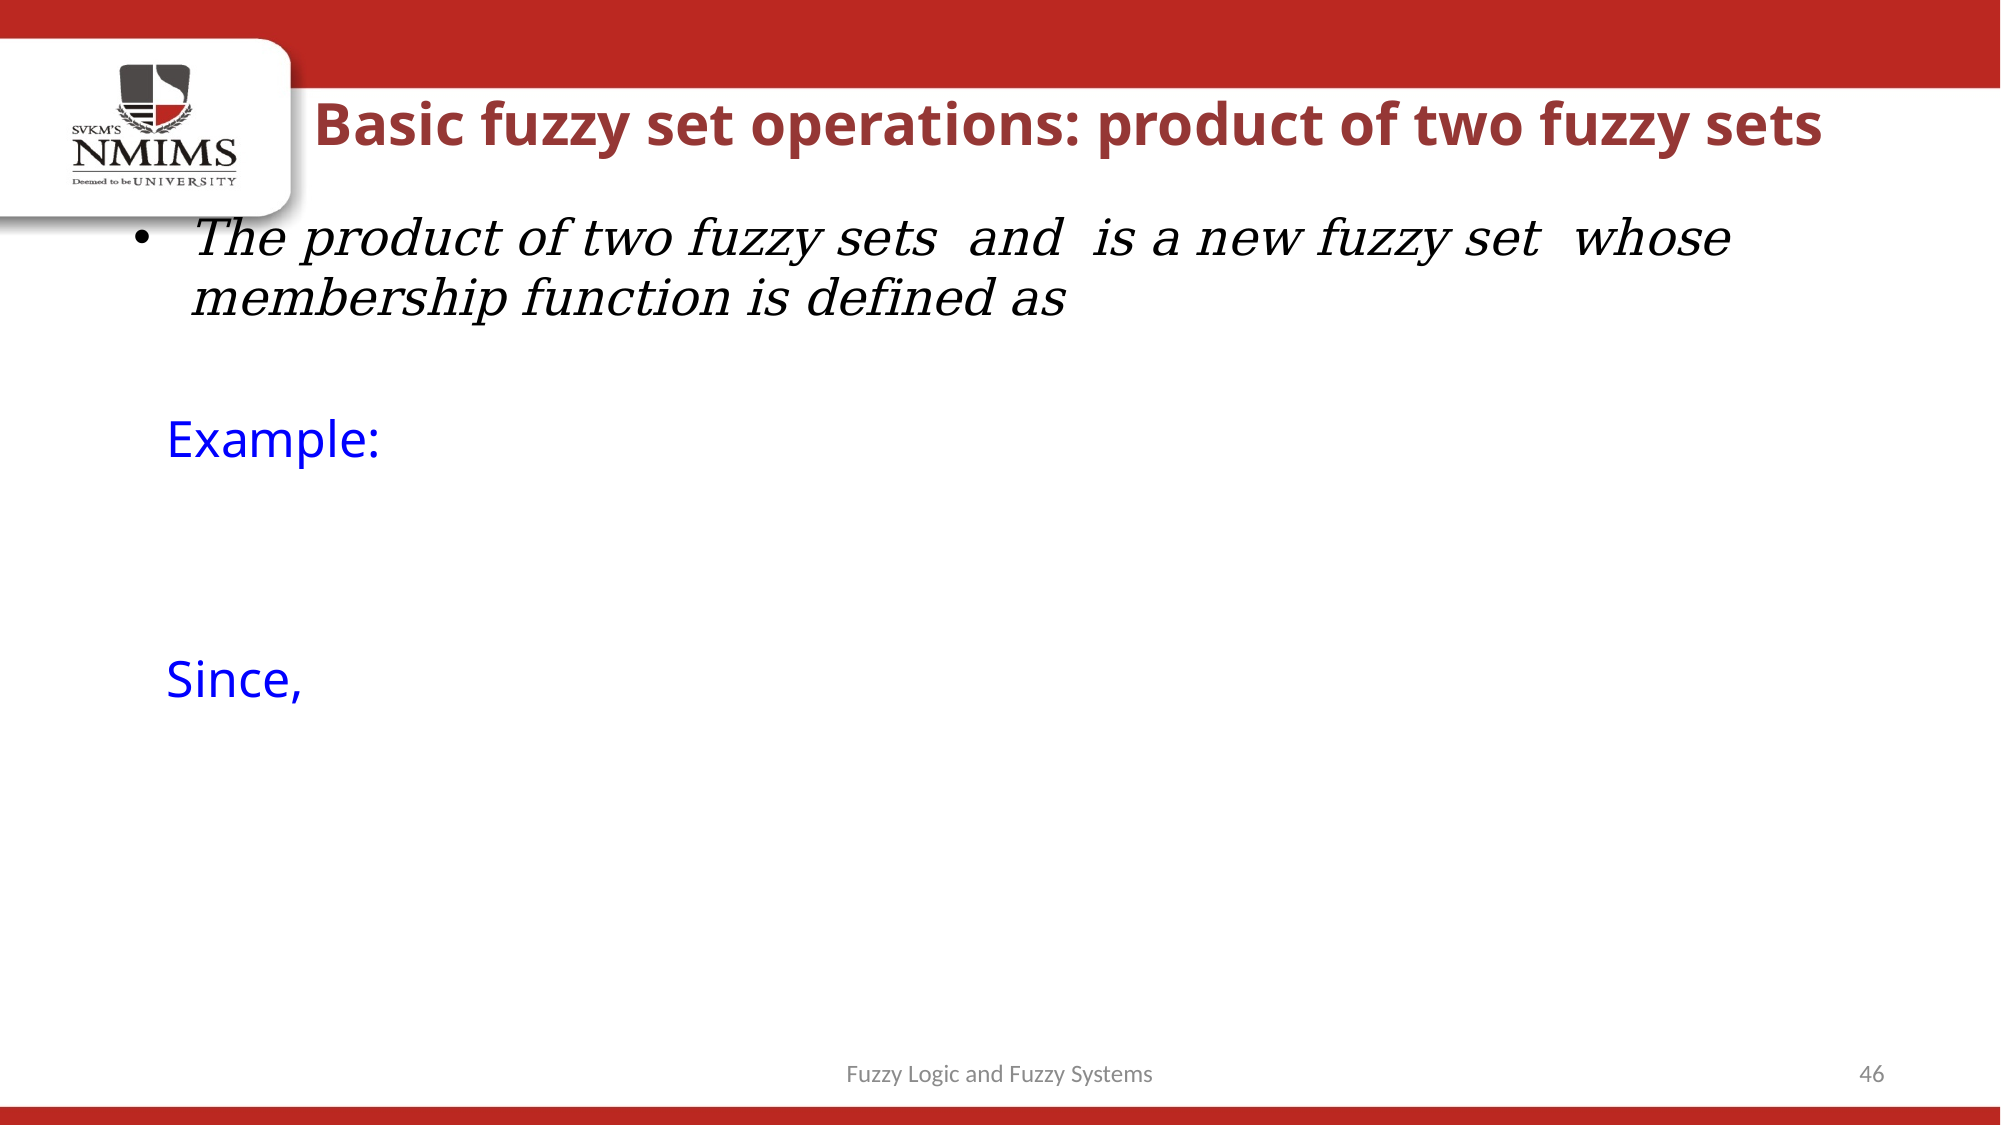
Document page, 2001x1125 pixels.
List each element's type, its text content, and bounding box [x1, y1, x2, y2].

text_box Basic fuzzy set operations: product of two fuzzy sets [299, 79, 1911, 165]
picture [0, 0, 2001, 1125]
footer Fuzzy Logic and Fuzzy Systems [683, 1042, 1317, 1103]
slide_number 46 [1433, 1042, 1900, 1103]
